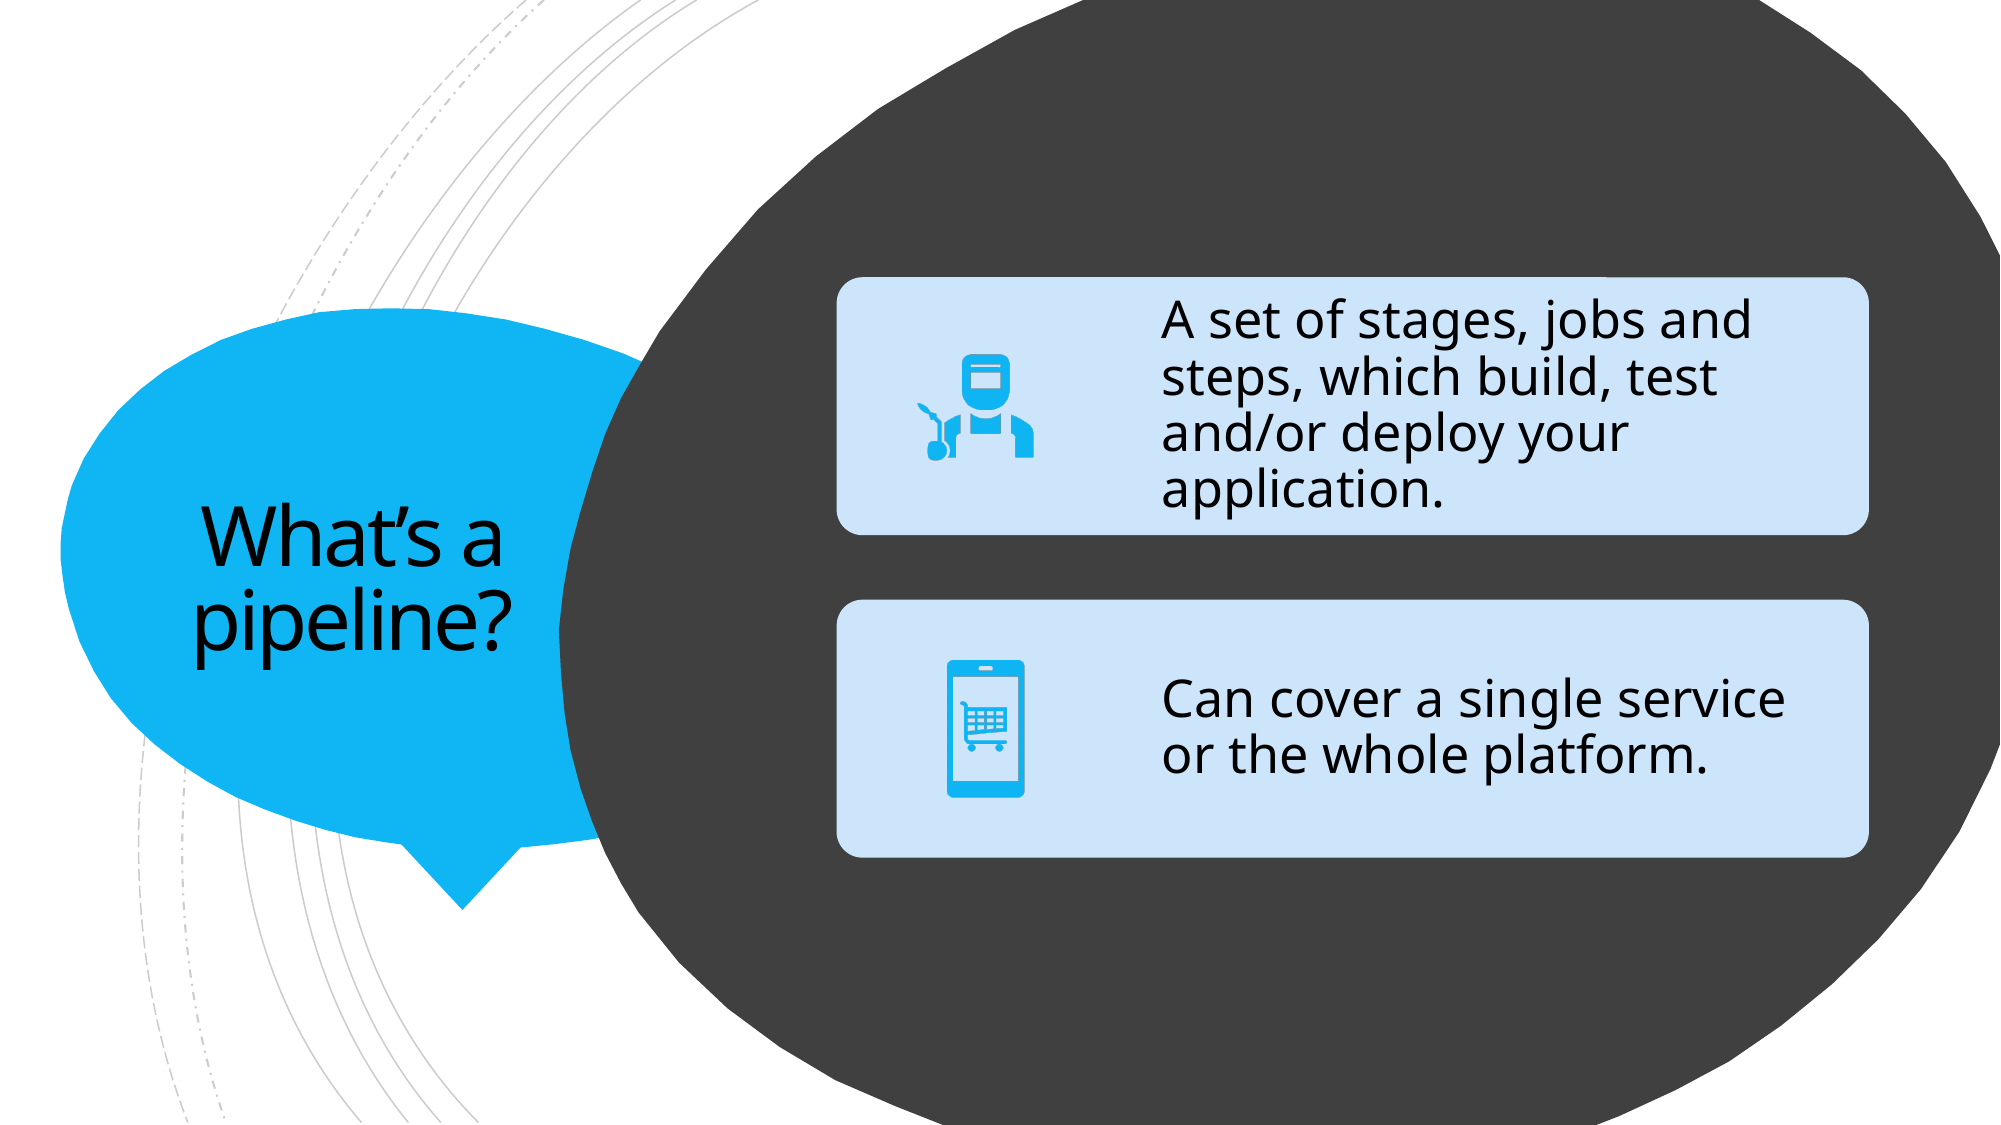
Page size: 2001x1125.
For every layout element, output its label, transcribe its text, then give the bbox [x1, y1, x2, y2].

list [836, 137, 1870, 998]
title What’s a pipeline? [65, 381, 640, 785]
